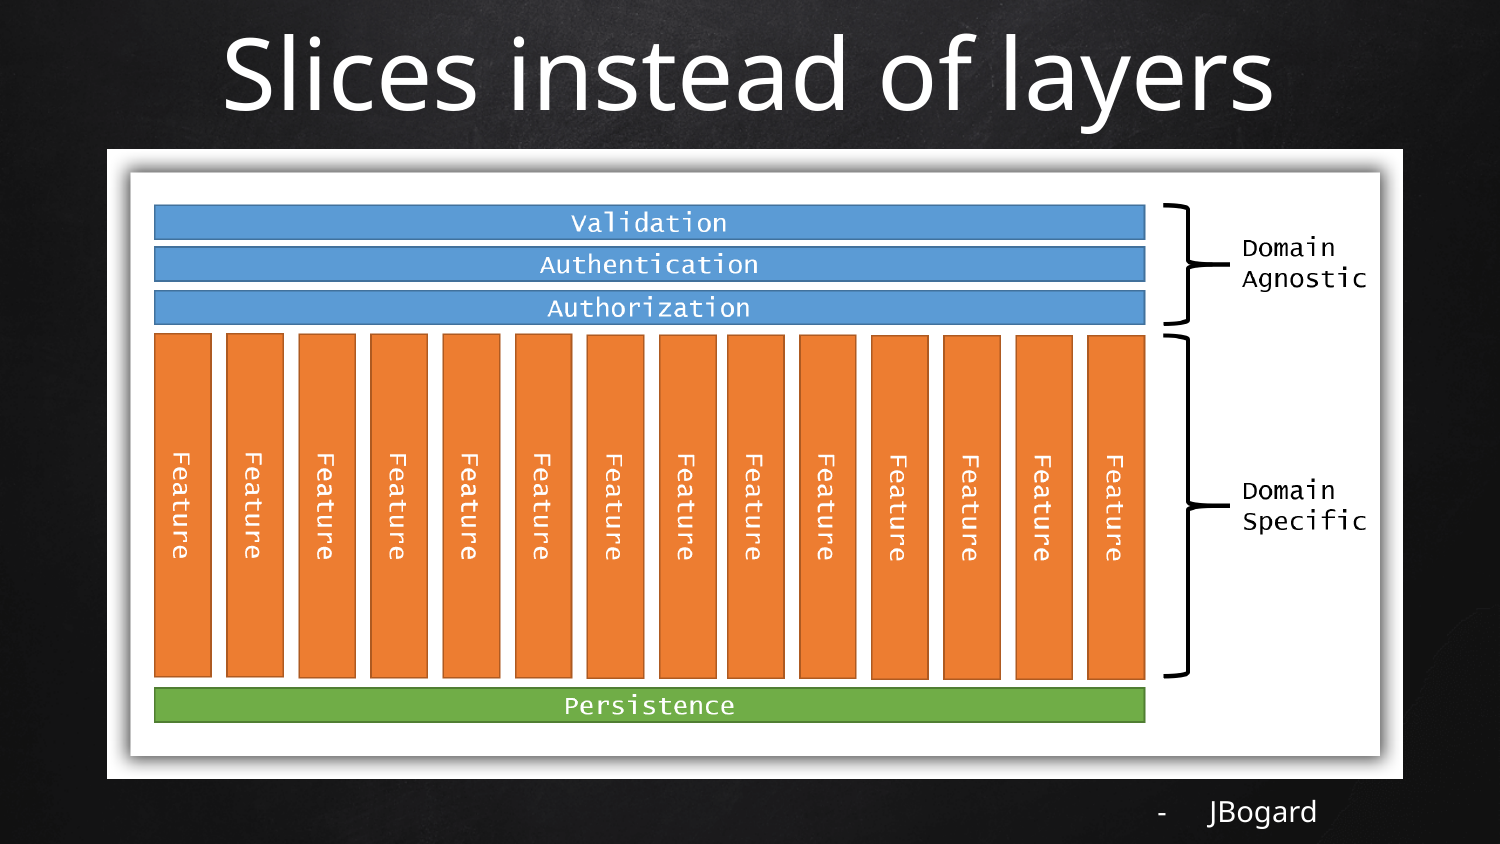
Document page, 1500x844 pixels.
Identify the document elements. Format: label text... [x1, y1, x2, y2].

text_box JBogard [1119, 778, 1470, 844]
title Slices instead of layers [0, 0, 1500, 137]
picture [0, 137, 1500, 844]
